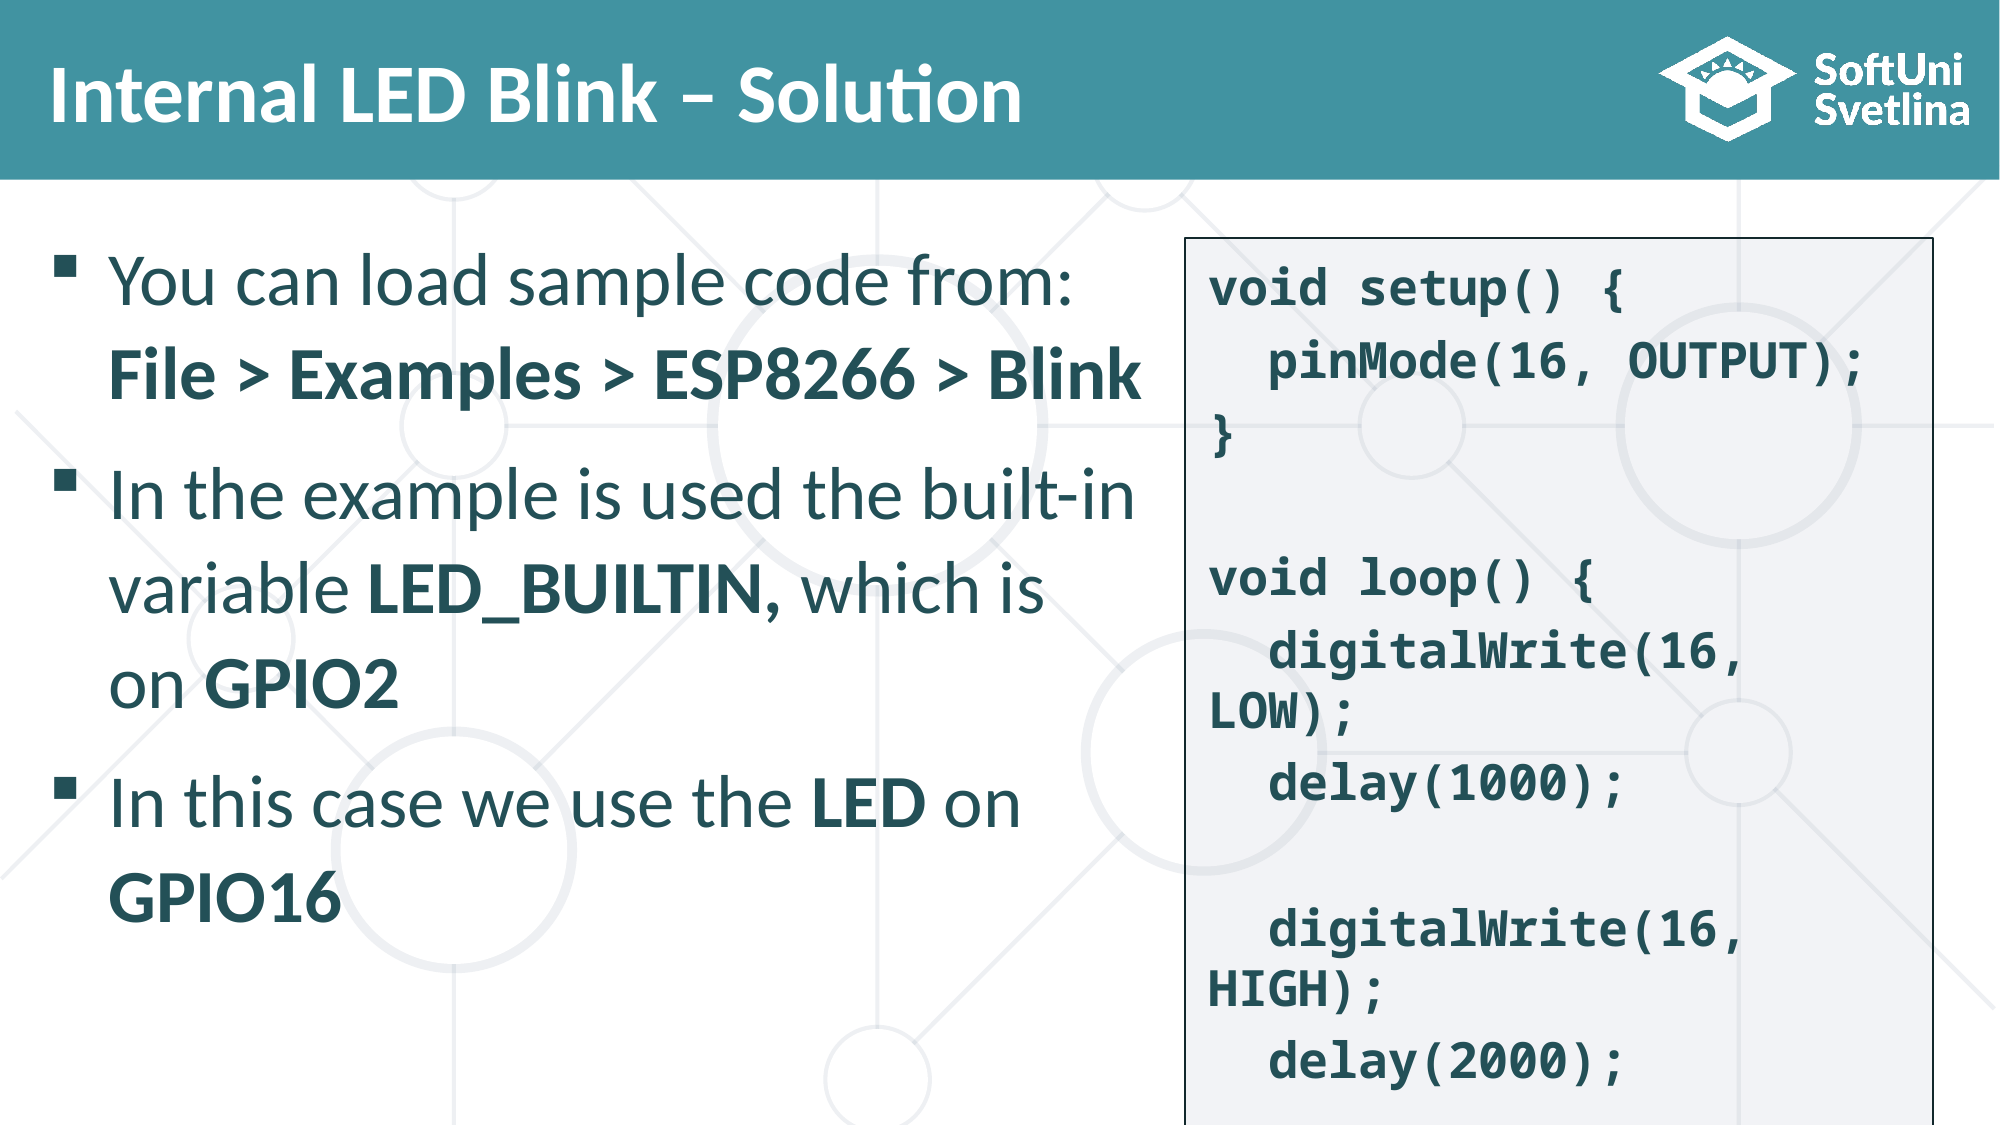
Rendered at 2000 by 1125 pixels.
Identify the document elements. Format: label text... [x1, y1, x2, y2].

list You can load sample code from: File > Examples > ESP8266 > Blink In the example is used the built-in variable LED_BUILTIN, which is on GPIO2 In this case we use the LED on GPIO16 [31, 219, 1970, 1109]
picture [1653, 32, 1971, 146]
title Internal LED Blink – Solution [31, 16, 1638, 162]
text_box void setup() { pinMode(16, OUTPUT); } void loop() { digitalWrite(16, LOW); delay(1000); digitalWrite(16, HIGH); delay(2000); } [1184, 238, 1933, 1125]
